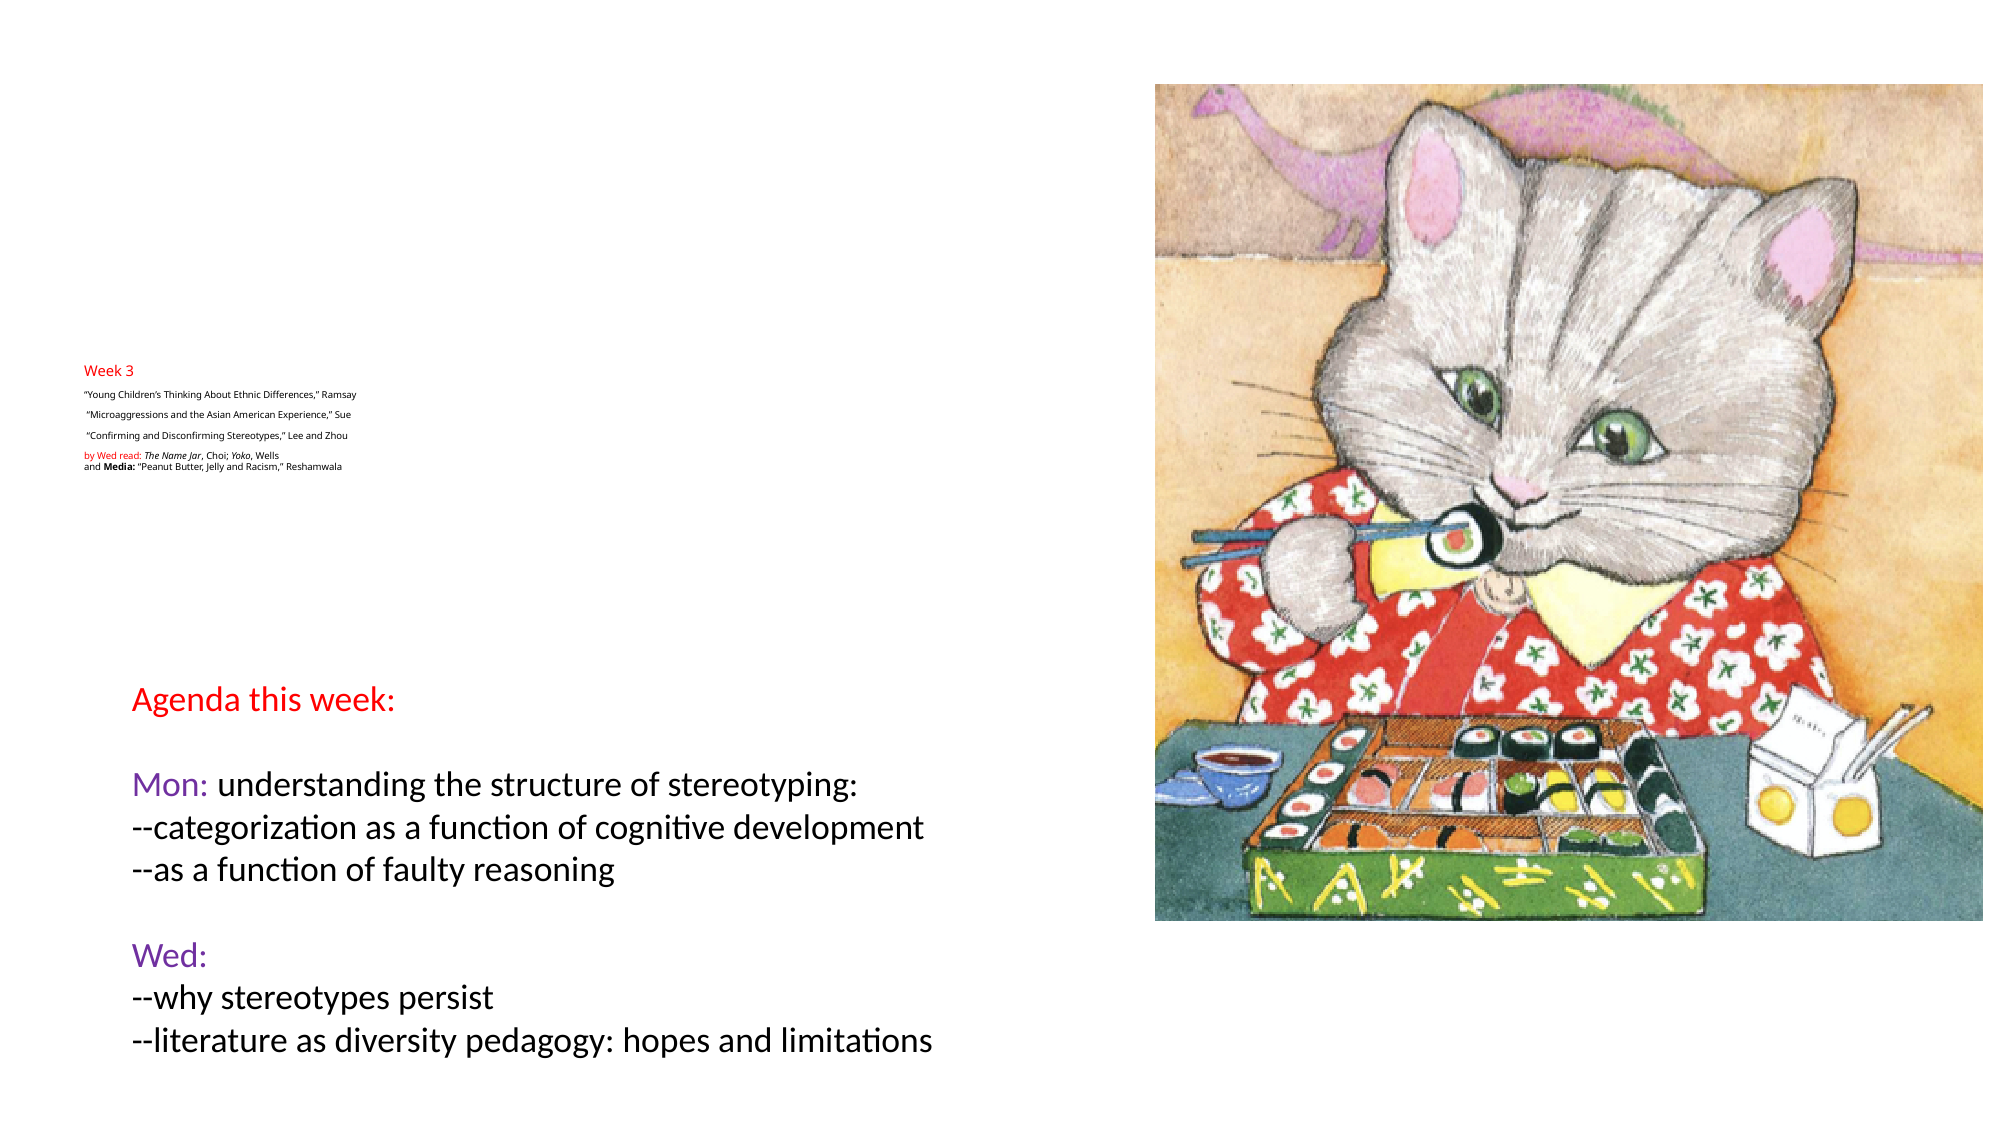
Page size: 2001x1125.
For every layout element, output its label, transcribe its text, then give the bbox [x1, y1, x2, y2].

list Agenda this week: Mon: understanding the structure of stereotyping: --categorization as a function of cognitive development --as a function of faulty reasoning Wed: --why stereotypes persist --literature as diversity pedagogy: hopes and limitations [116, 668, 1876, 1067]
picture [1155, 84, 1983, 921]
title Week 3 “Young Children’s Thinking About Ethnic Differences,” Ramsay “Microaggressions and the Asian American Experience,” Sue “Confirming and Disconfirming Stereotypes,” Lee and Zhou by Wed read: The Name Jar, Choi; Yoko, Wells and Media: “Peanut Butter, Jelly and Racism,” Reshamwala [69, 353, 1000, 504]
